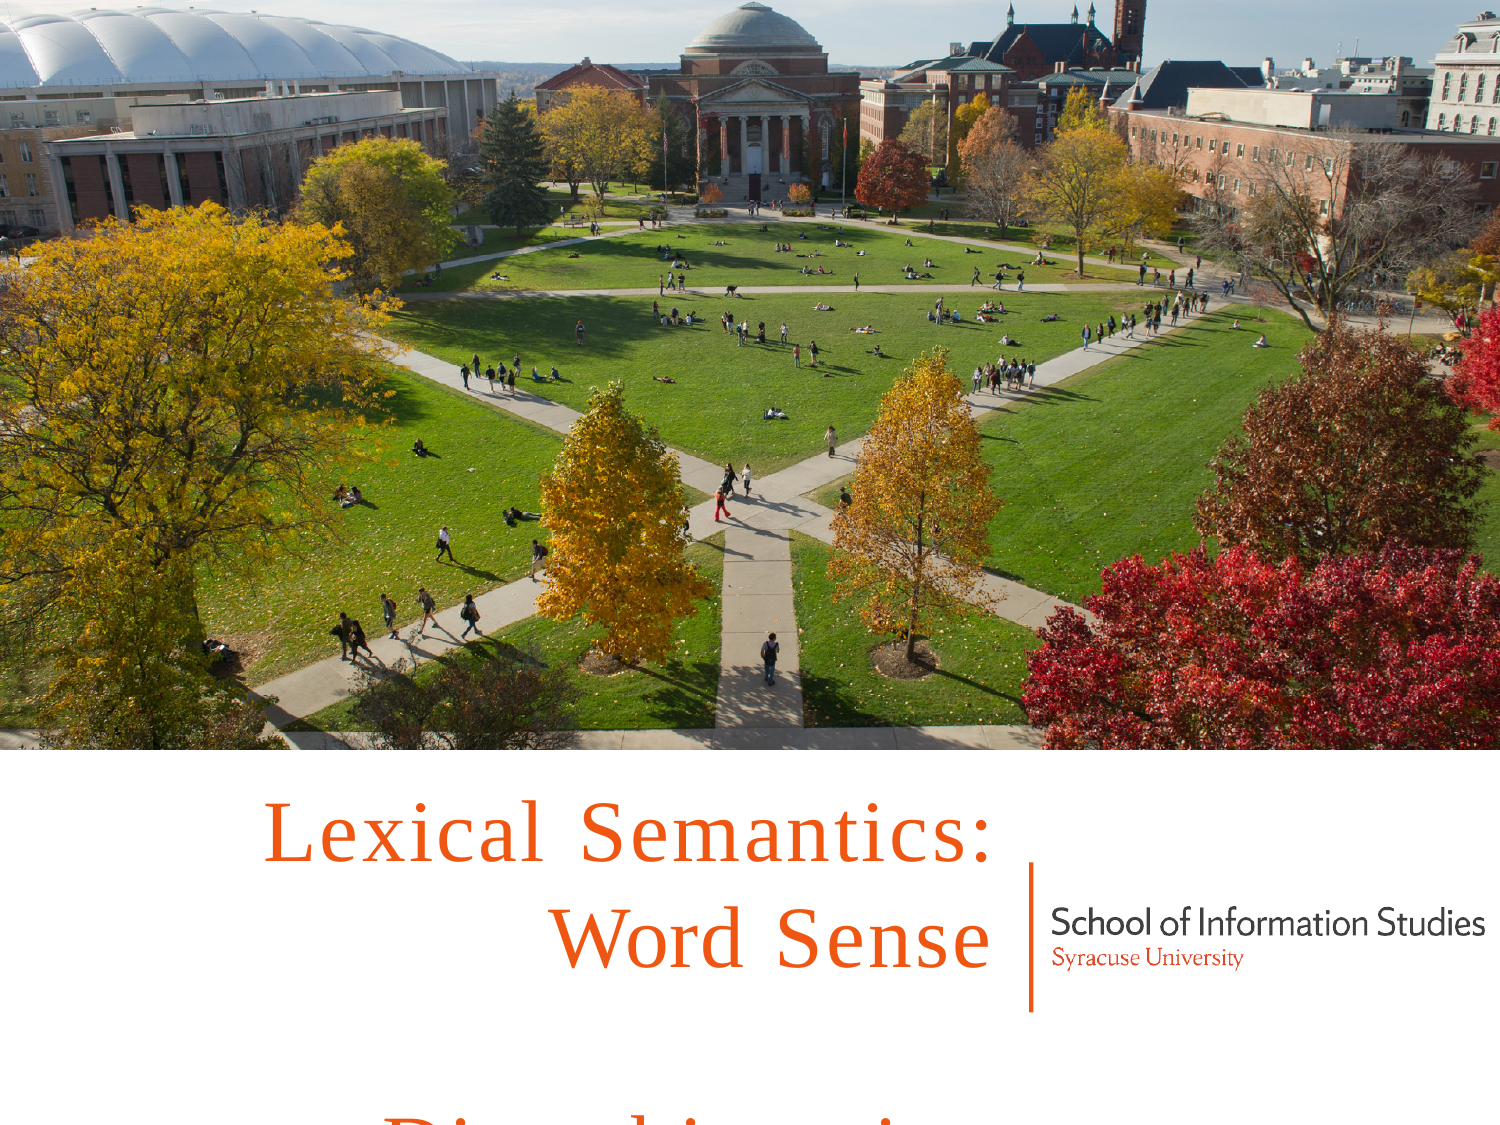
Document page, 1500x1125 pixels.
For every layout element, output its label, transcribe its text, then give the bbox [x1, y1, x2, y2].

text_box Lexical Semantics: Word Sense Disambiguation [252, 771, 996, 1125]
picture [1160, 906, 1191, 936]
picture [1052, 947, 1244, 971]
picture [1200, 906, 1485, 936]
picture [0, 0, 1500, 751]
